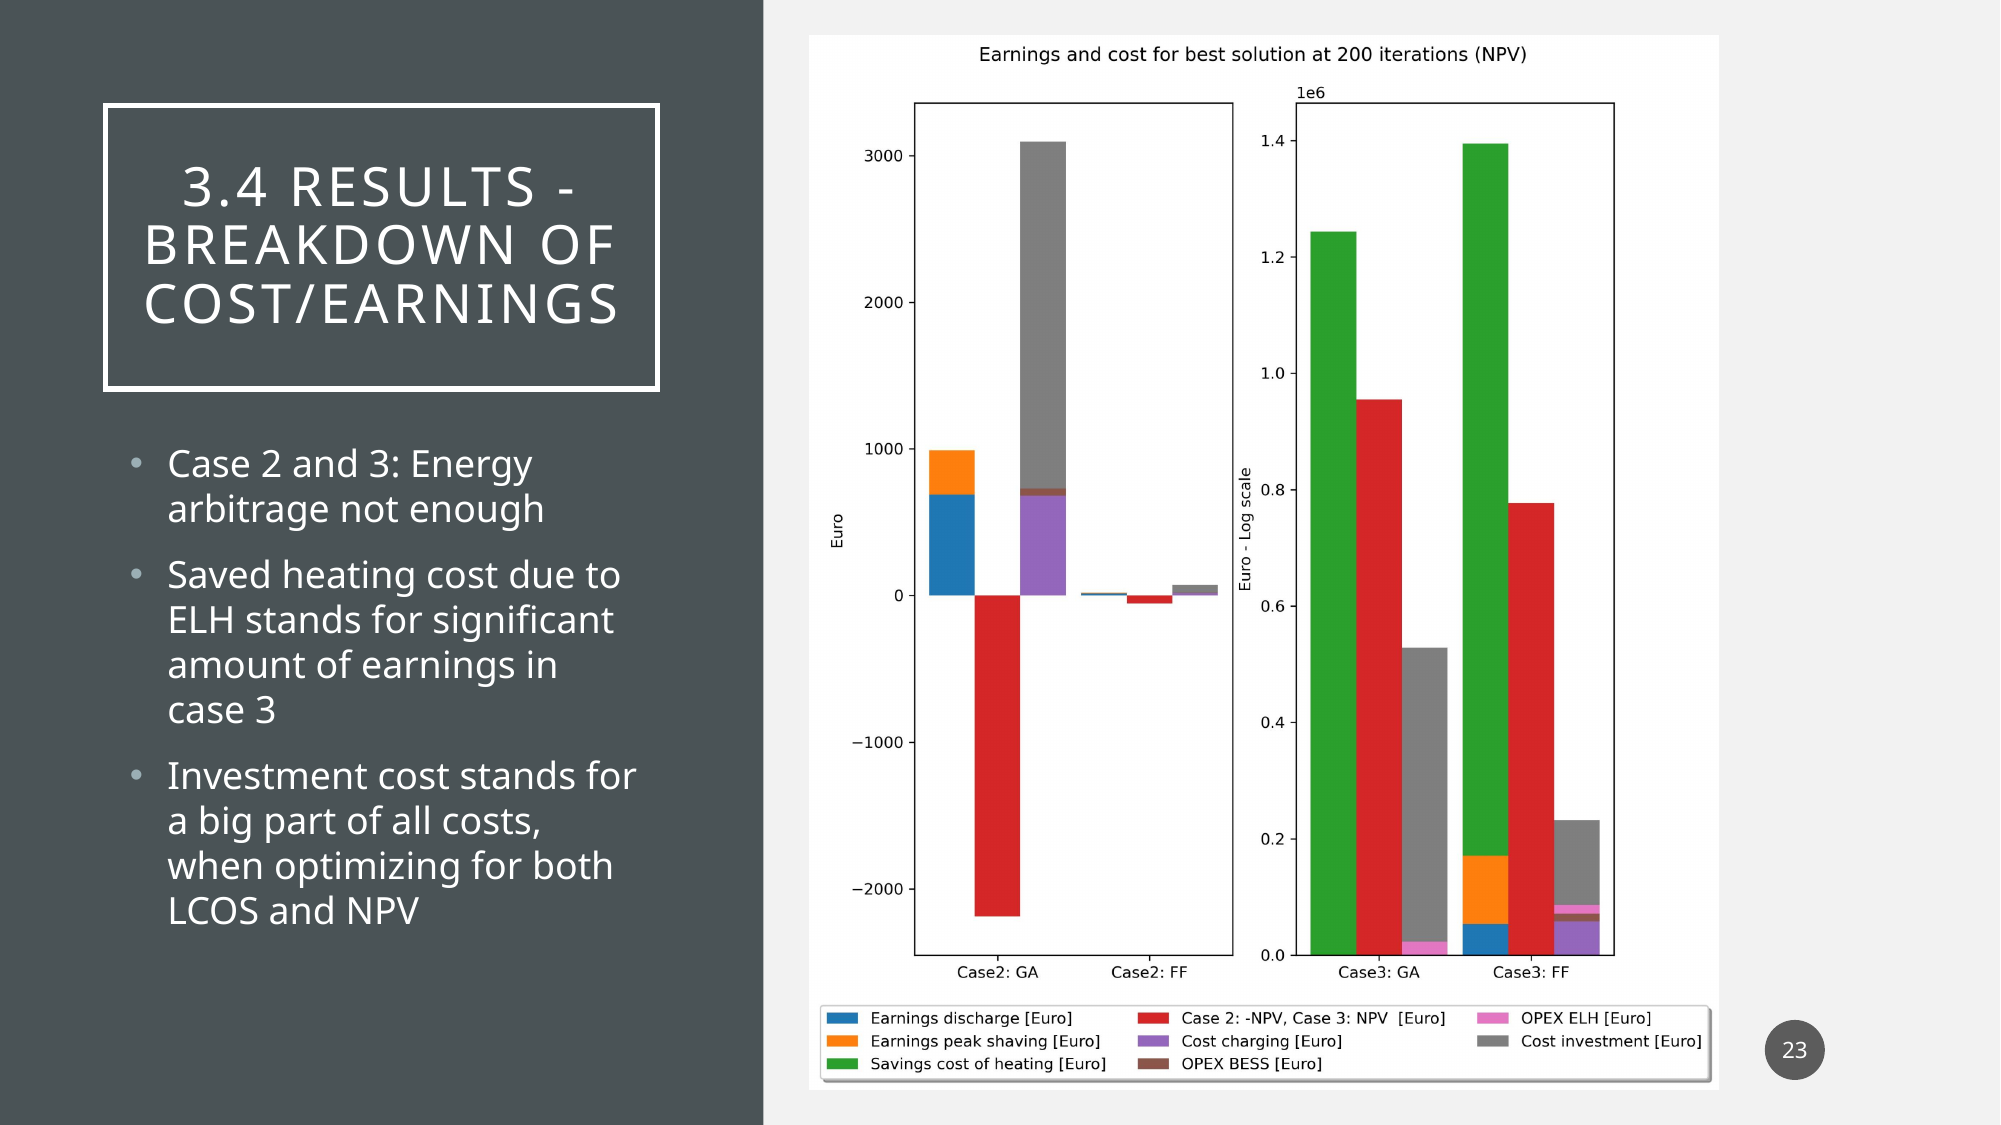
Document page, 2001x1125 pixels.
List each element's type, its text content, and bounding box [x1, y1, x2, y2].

slide_number 23 [1764, 1019, 1825, 1080]
text_box Case 2 and 3: Energy arbitrage not enough Saved heating cost due to ELH stands for significant amount of earnings in case 3 Investment cost stands for a big part of all costs, when optimizing for both LCOS and NPV [105, 432, 658, 993]
text_box [0, 0, 764, 1125]
title 3.4 Results - Breakdown of cost/earnings [103, 103, 660, 392]
text_box [764, 0, 2000, 1125]
picture [809, 35, 1719, 1090]
